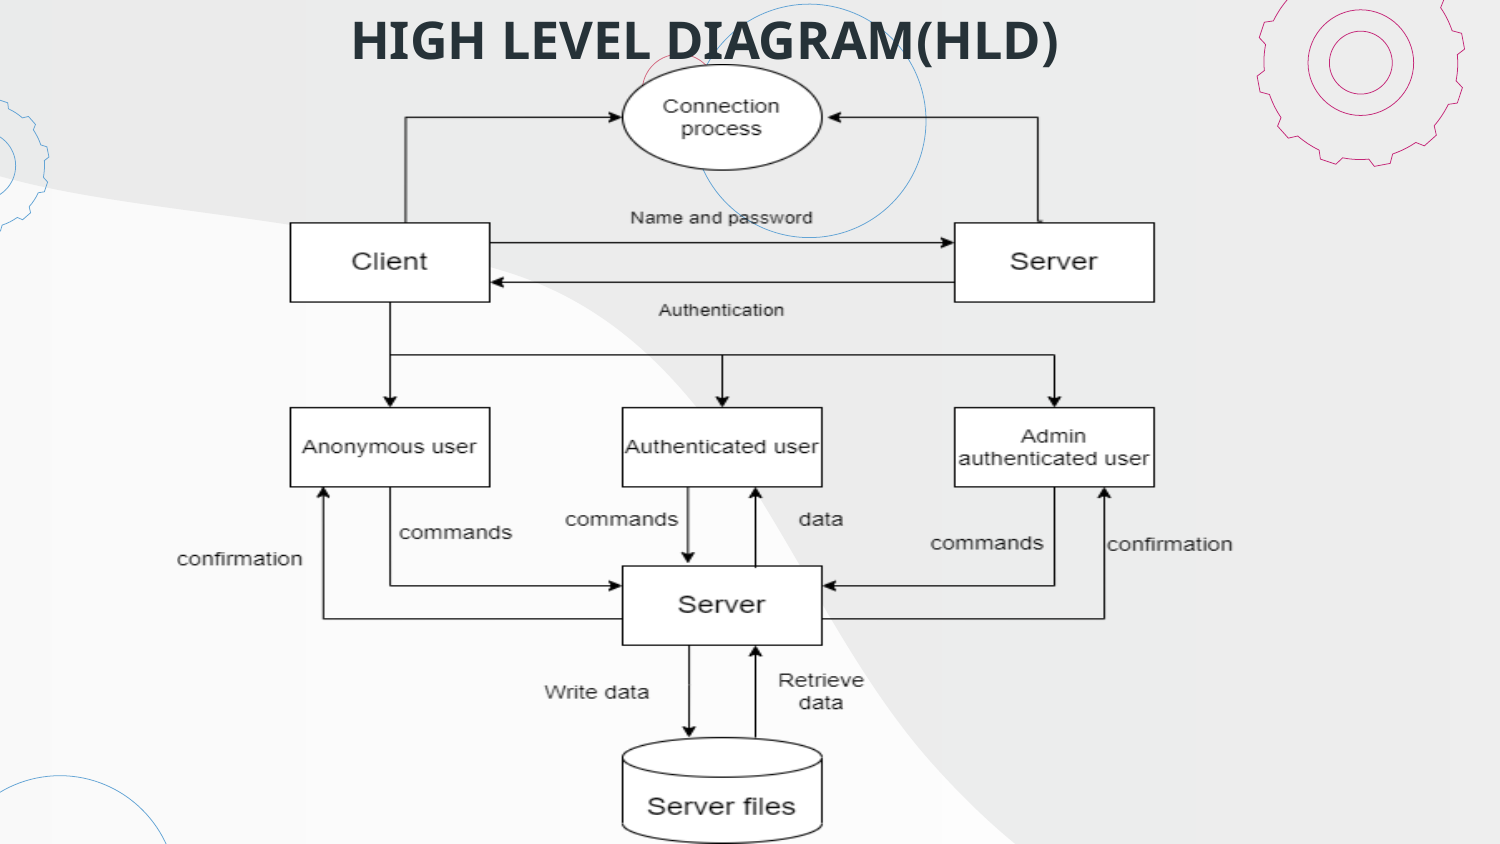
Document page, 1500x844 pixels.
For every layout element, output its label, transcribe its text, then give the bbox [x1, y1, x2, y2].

picture [176, 63, 1235, 844]
title HIGH LEVEL DIAGRAM(HLD) [105, 0, 1337, 79]
